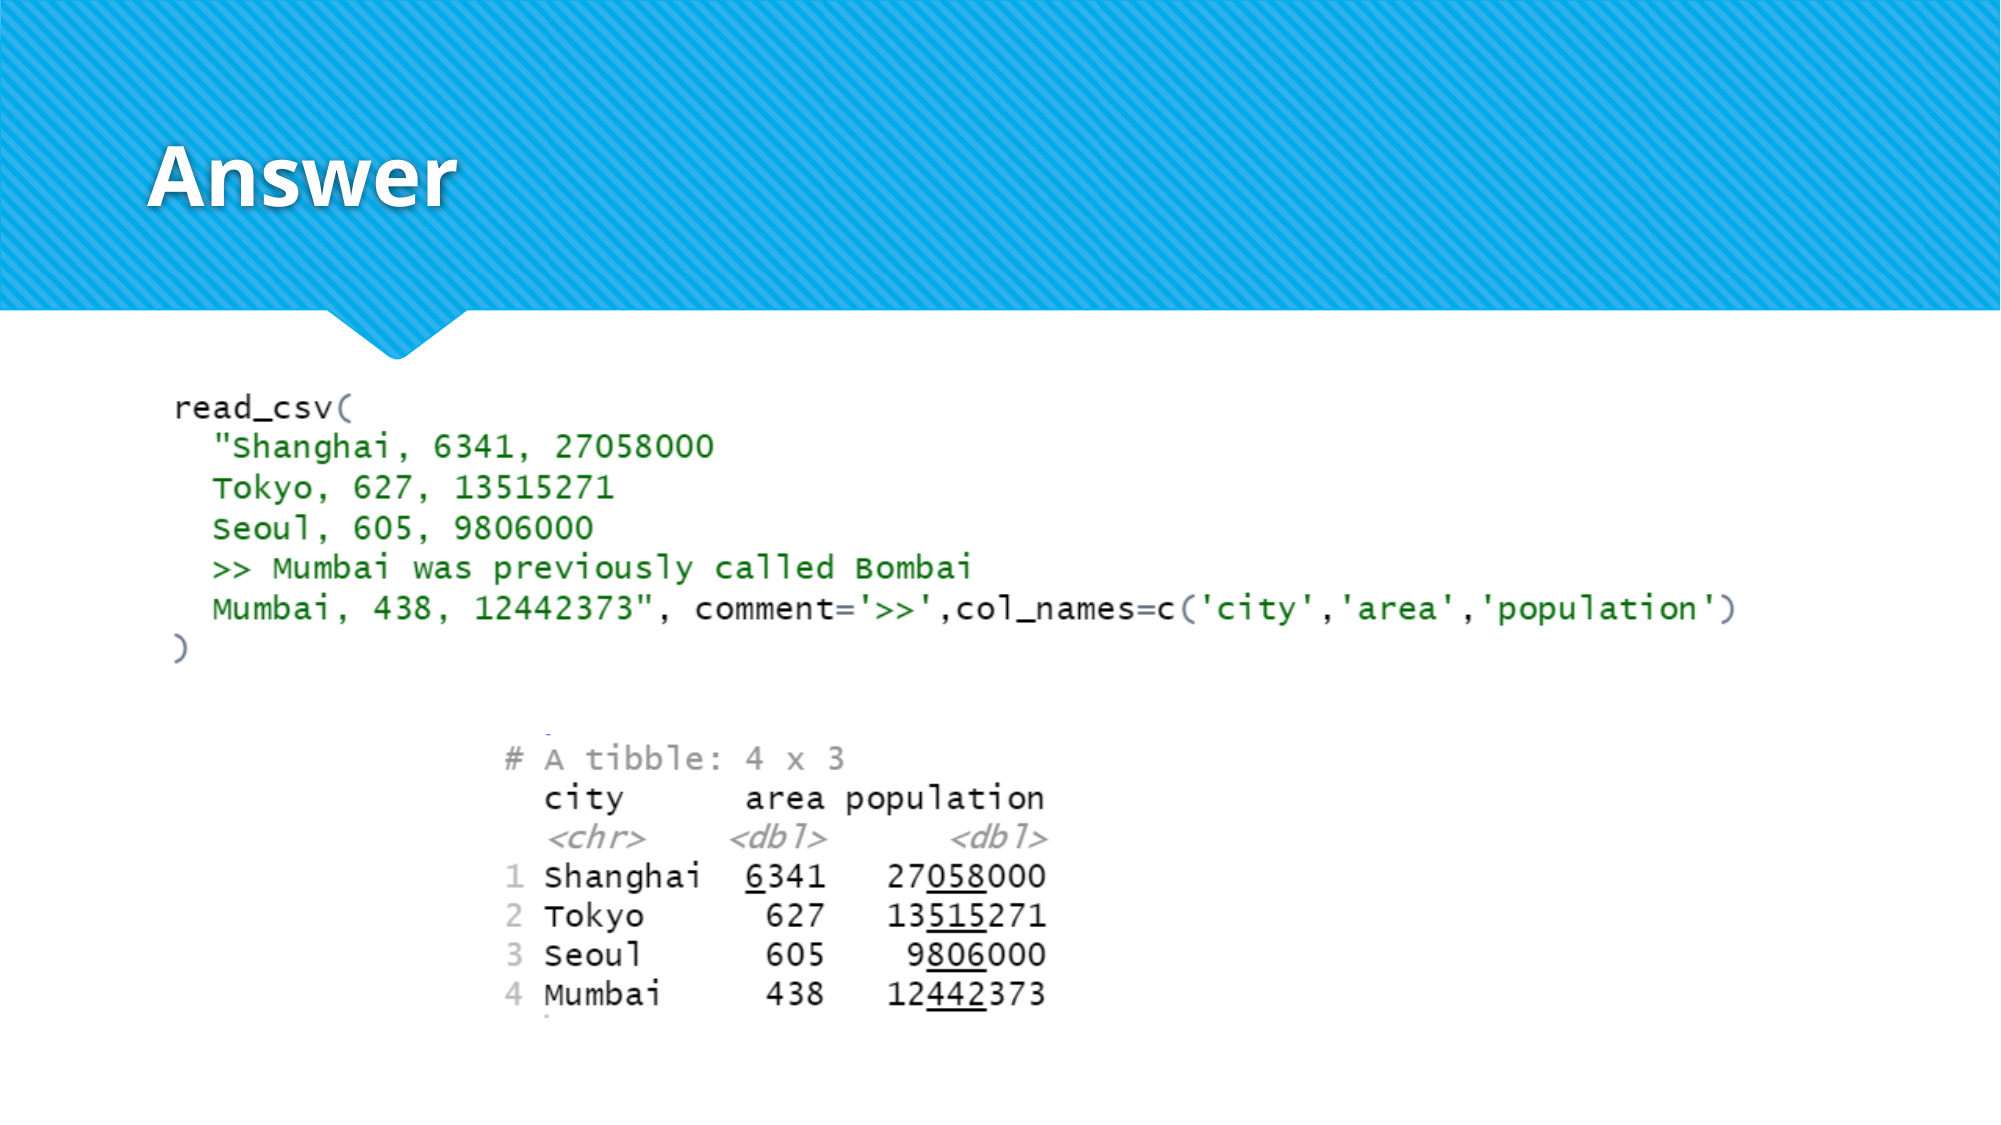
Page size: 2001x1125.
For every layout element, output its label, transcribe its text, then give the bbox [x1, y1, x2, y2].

title Answer [132, 71, 1868, 231]
picture [166, 389, 1759, 684]
picture [492, 734, 1064, 1018]
